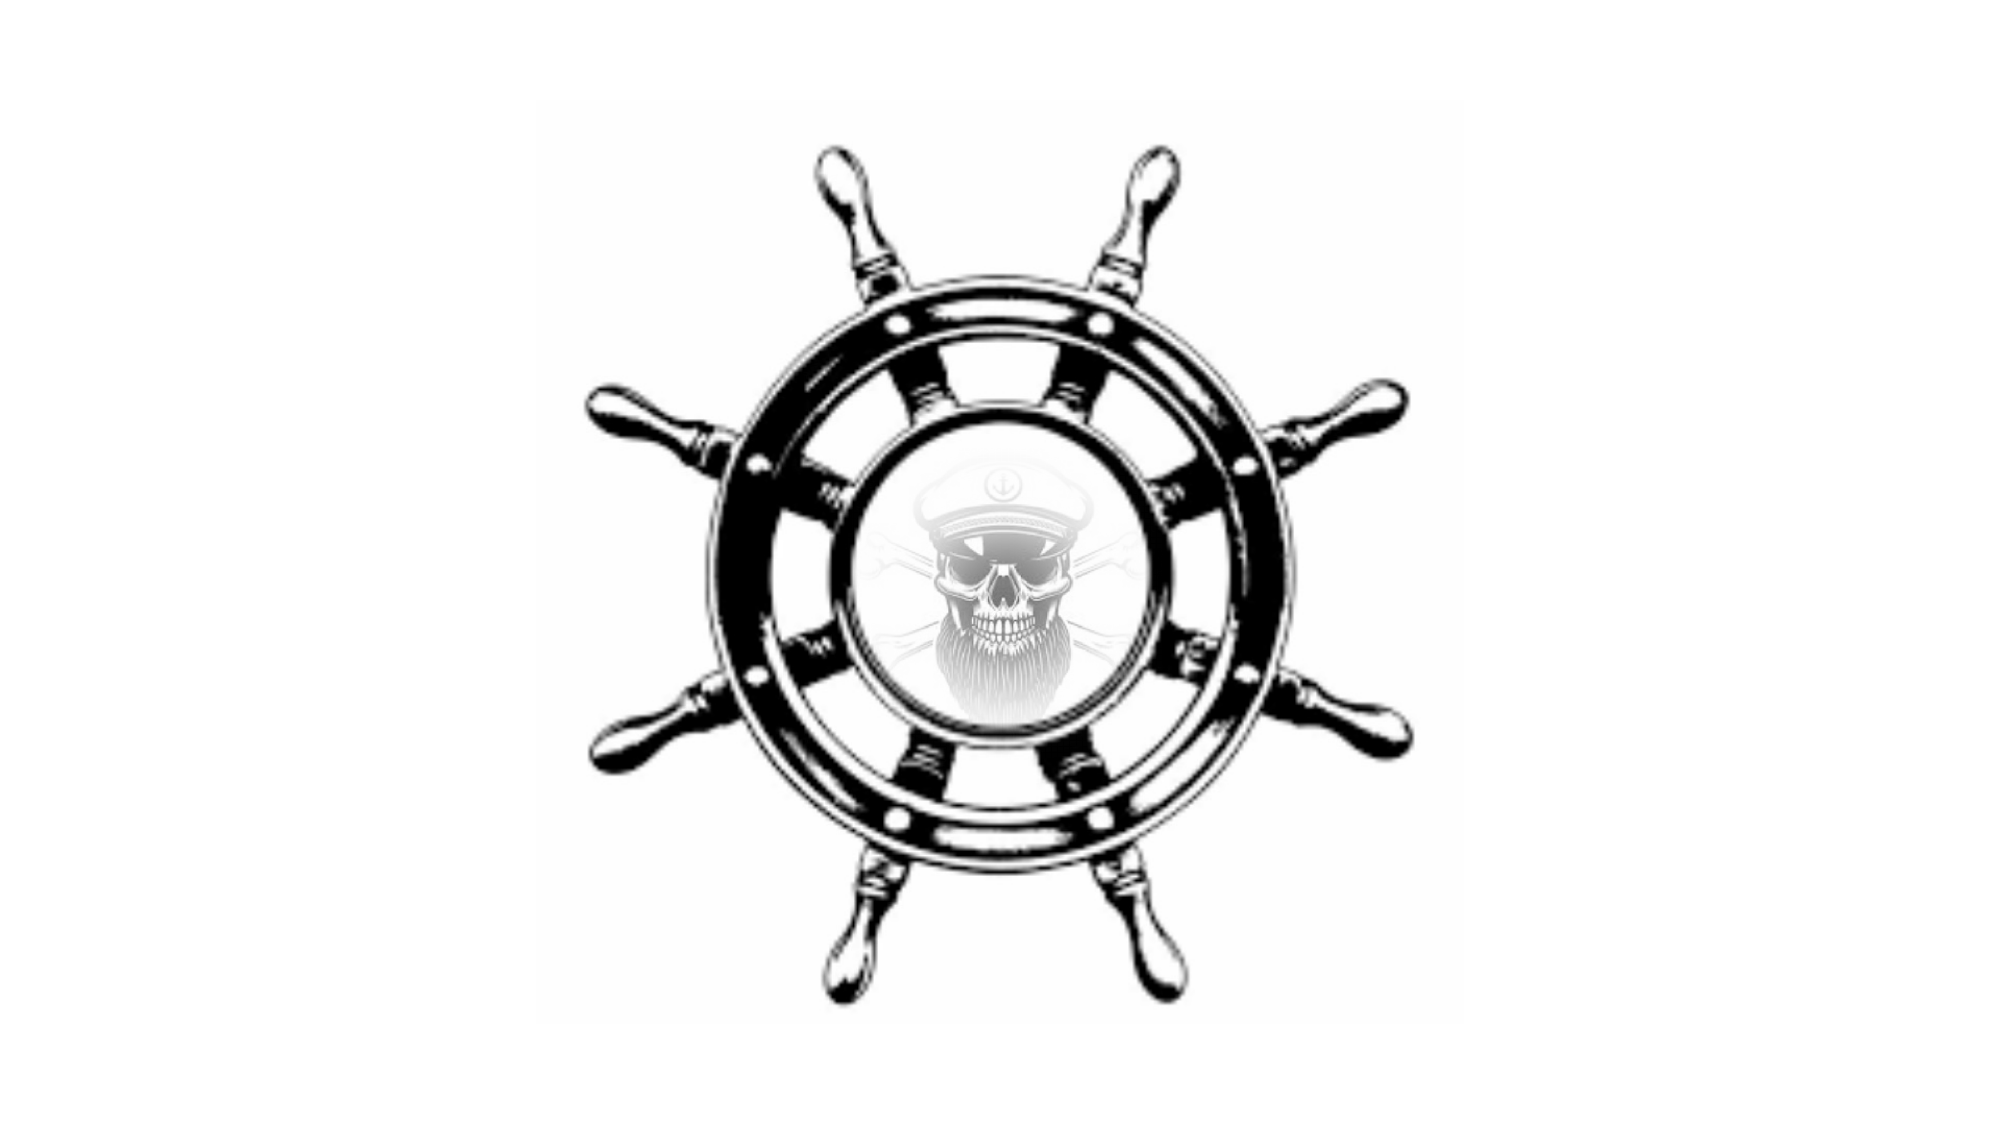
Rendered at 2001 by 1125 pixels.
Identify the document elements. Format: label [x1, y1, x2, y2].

picture [536, 100, 1464, 1024]
